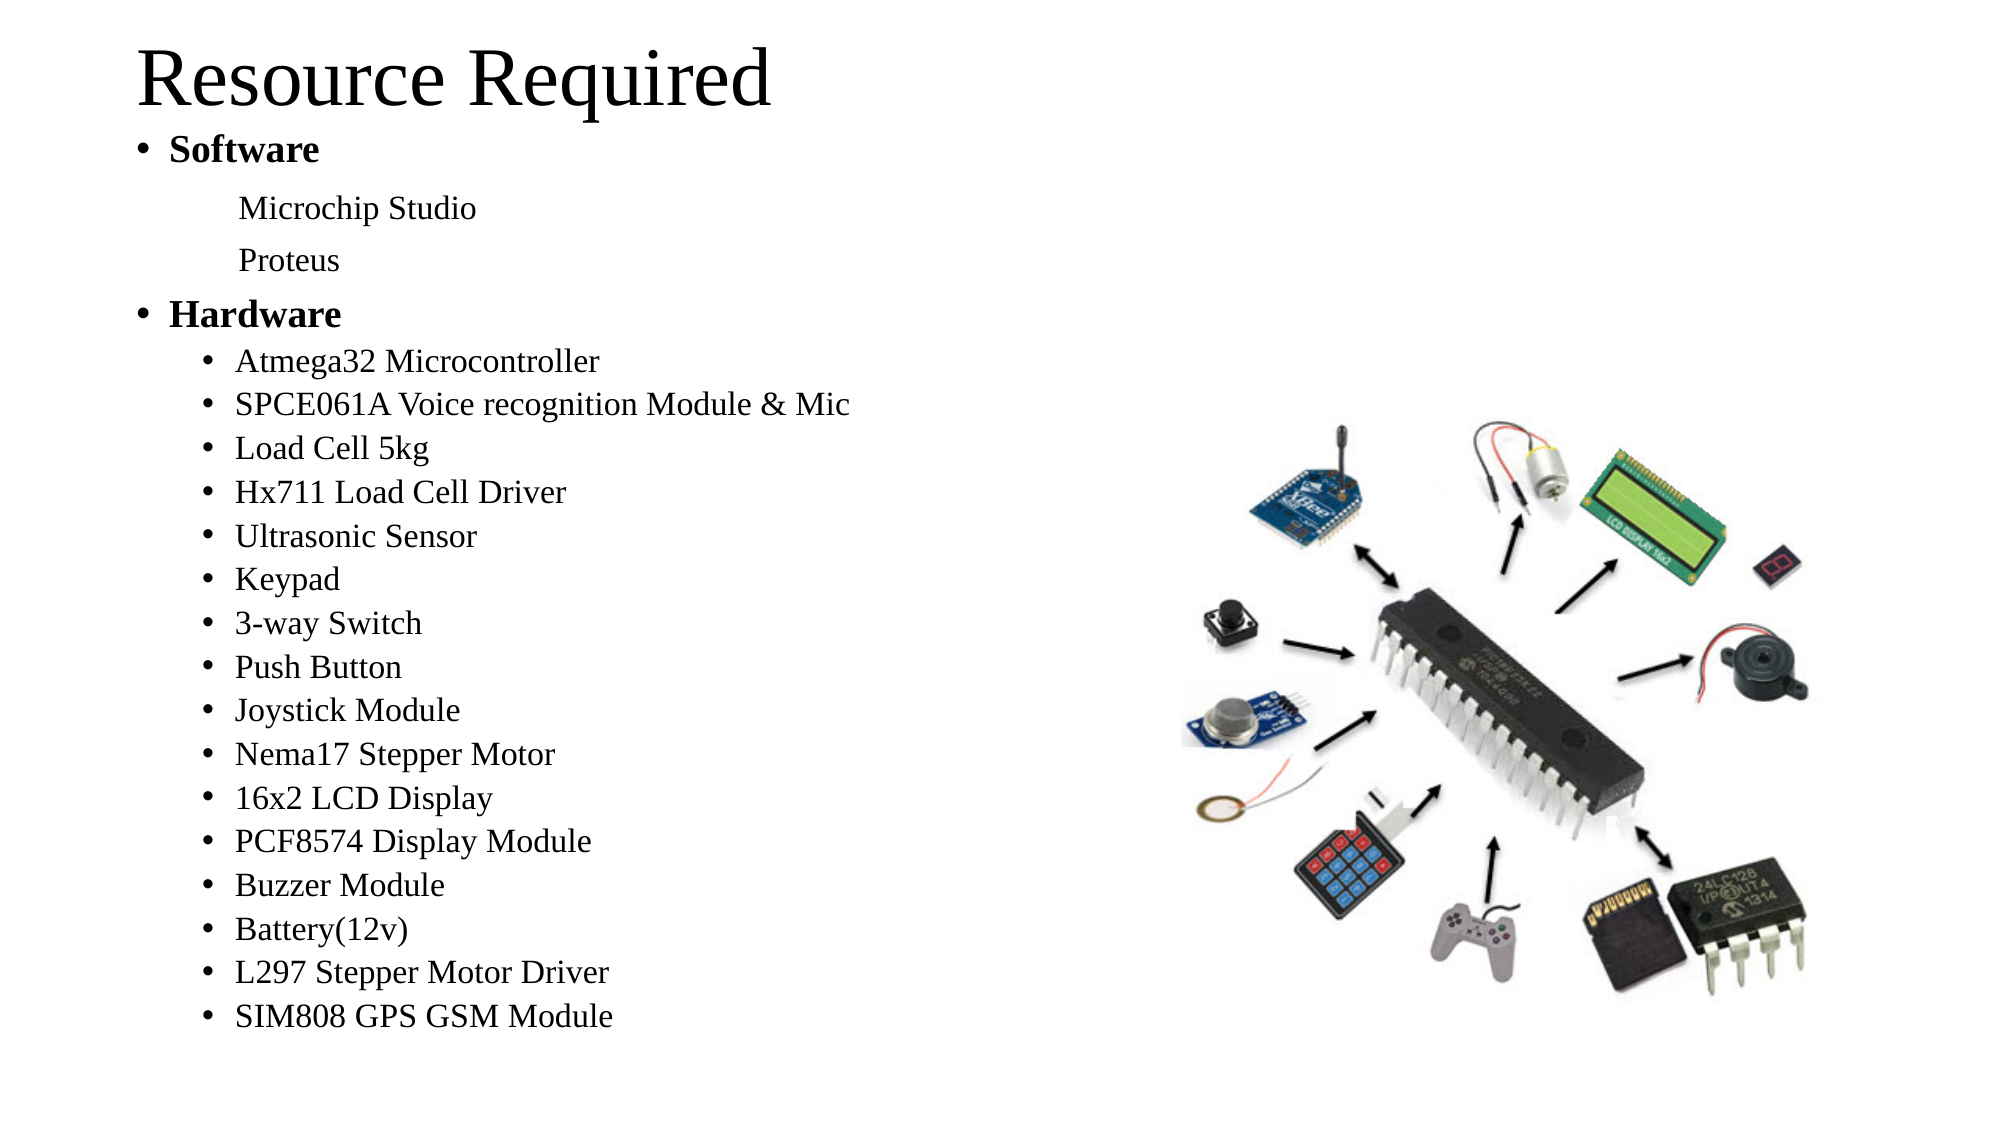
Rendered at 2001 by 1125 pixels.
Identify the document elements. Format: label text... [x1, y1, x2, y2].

picture [1181, 417, 1826, 1004]
list Software Microchip Studio Proteus Hardware Atmega32 Microcontroller SPCE061A Voice recognition Module & Mic Load Cell 5kg Hx711 Load Cell Driver Ultrasonic Sensor Keypad 3-way Switch Push Button Joystick Module Nema17 Stepper Motor 16x2 LCD Display PCF8574 Display Module Buzzer Module Battery(12v) L297 Stepper Motor Driver SIM808 GPS GSM Module [121, 121, 1847, 1056]
title Resource Required [121, 15, 1847, 121]
